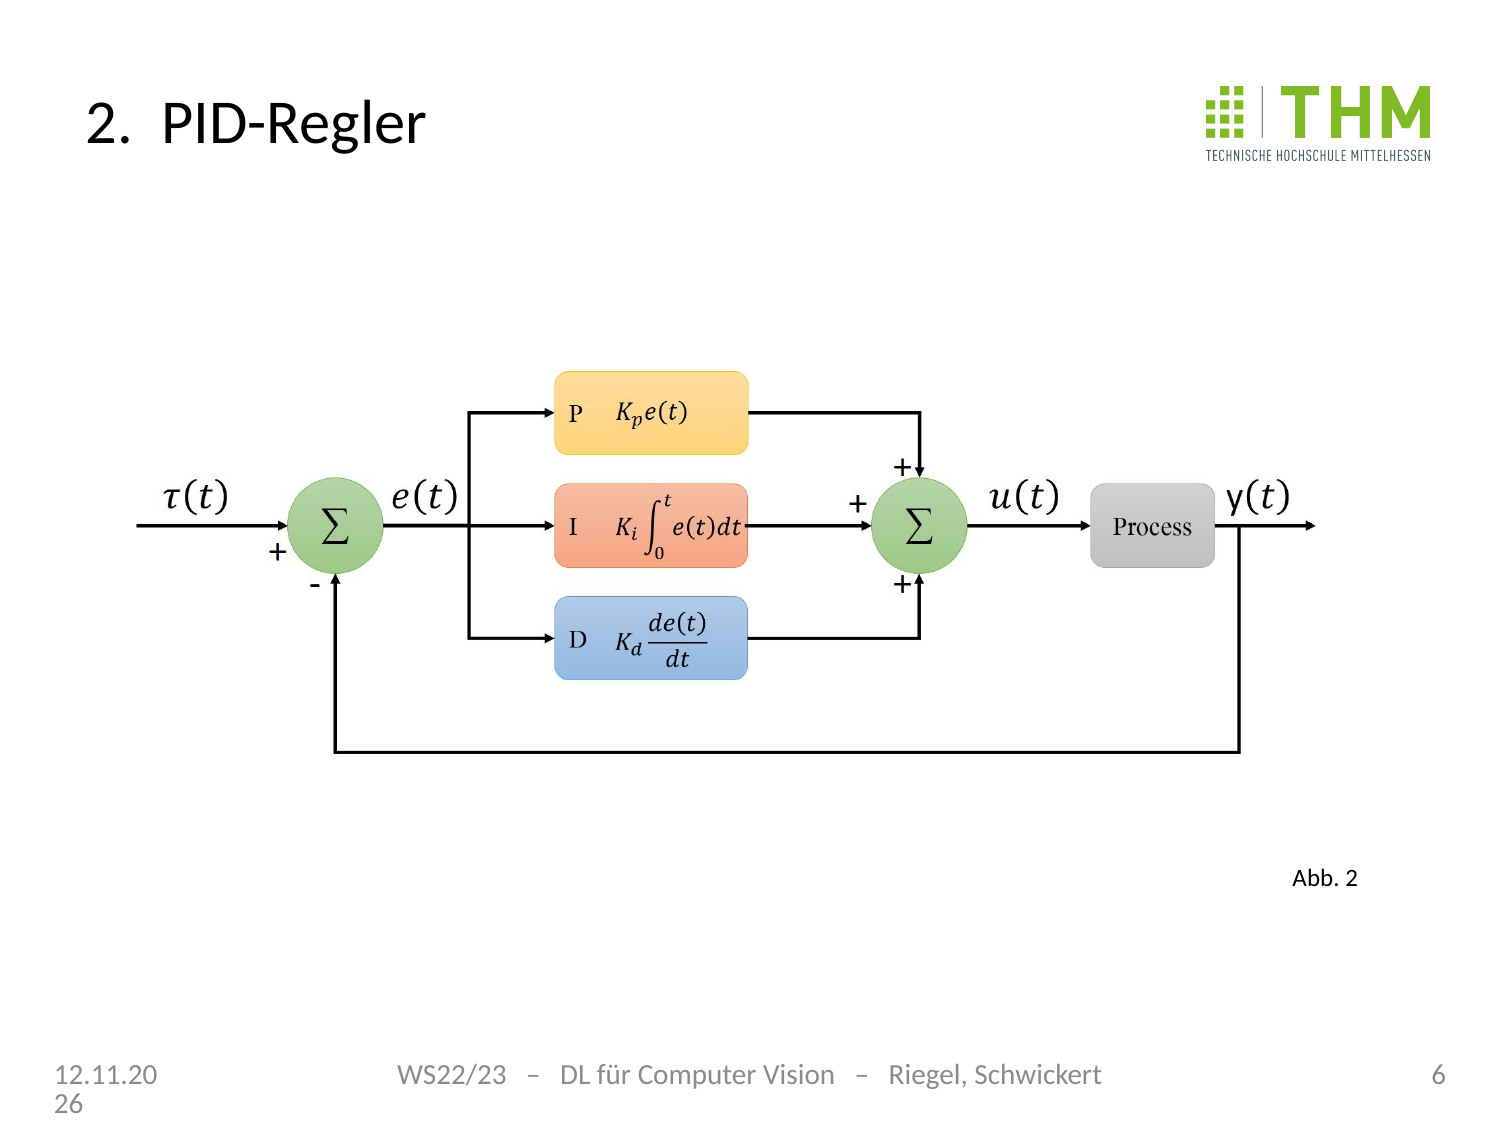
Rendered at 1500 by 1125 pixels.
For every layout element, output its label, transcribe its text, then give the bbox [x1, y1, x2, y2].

slide_number 6 [1375, 1042, 1462, 1103]
picture [1206, 86, 1430, 161]
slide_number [38, 1042, 175, 1103]
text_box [136, 371, 1388, 897]
footer WS22/23 – DL für Computer Vision – Riegel, Schwickert [204, 1042, 1296, 1103]
title 2. PID-Regler [70, 59, 1162, 188]
